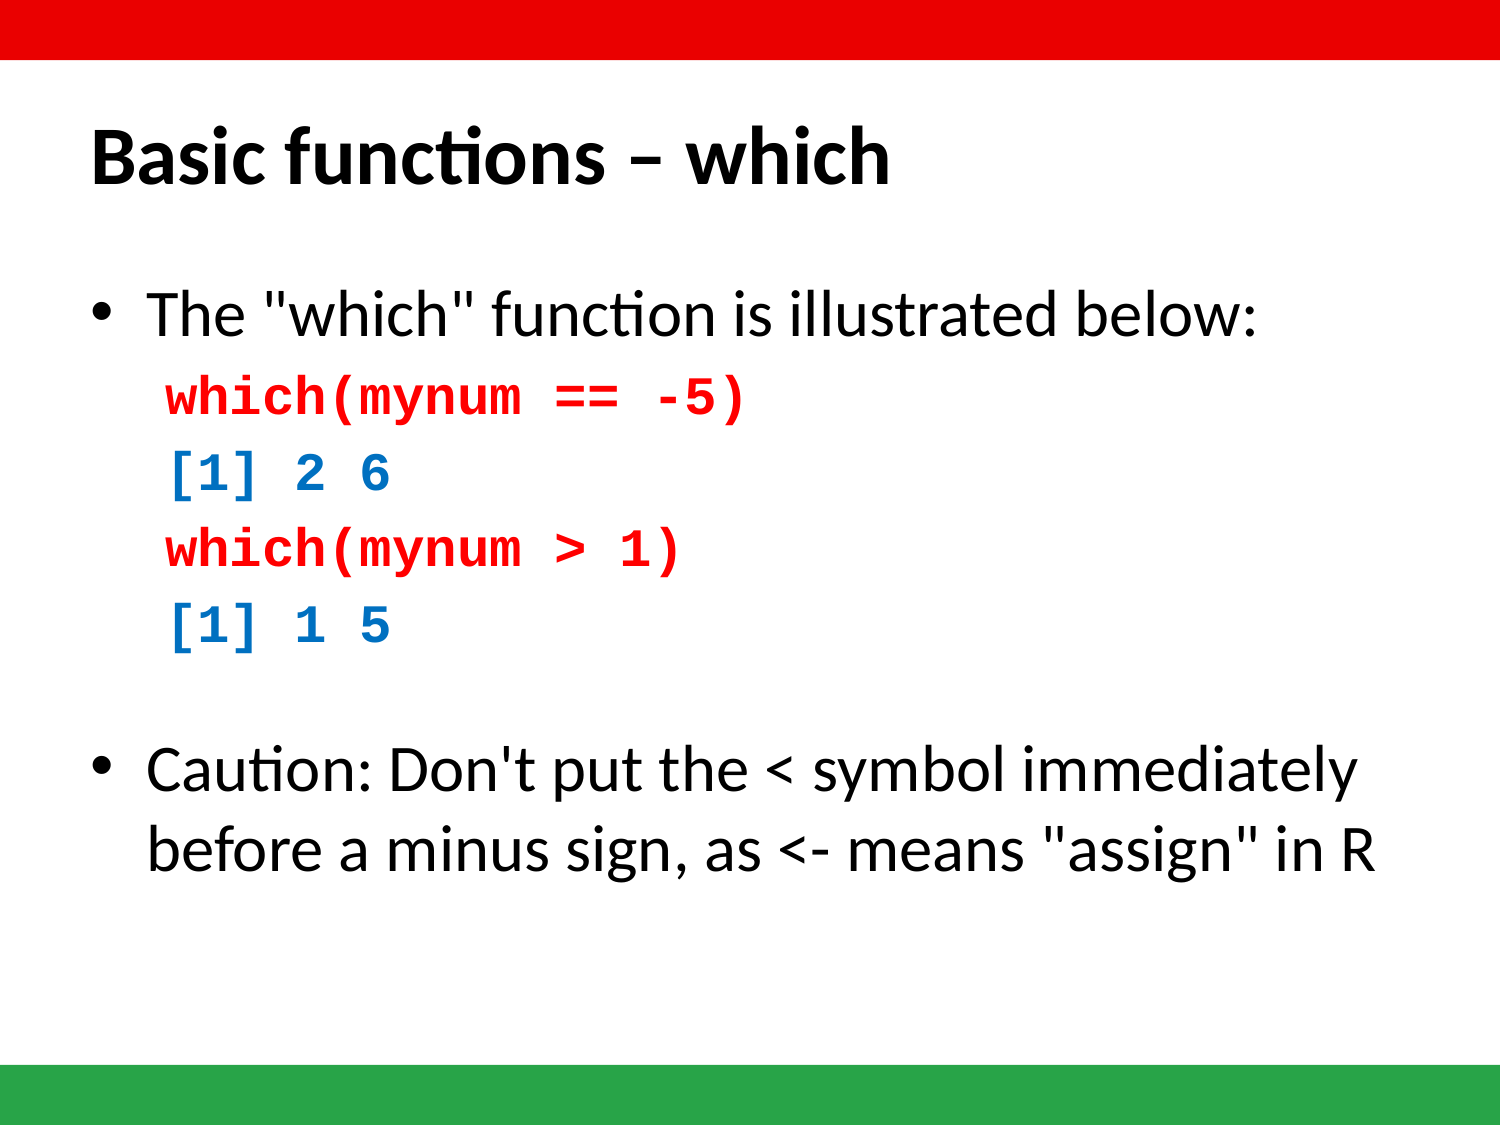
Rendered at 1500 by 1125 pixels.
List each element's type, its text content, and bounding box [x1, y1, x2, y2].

list The "which" function is illustrated below: which(mynum == -5) [1] 2 6 which(mynum > 1) [1] 1 5 Caution: Don't put the < symbol immediately before a minus sign, as <- means "assign" in R [74, 262, 1424, 1000]
title Basic functions – which [74, 70, 1294, 233]
